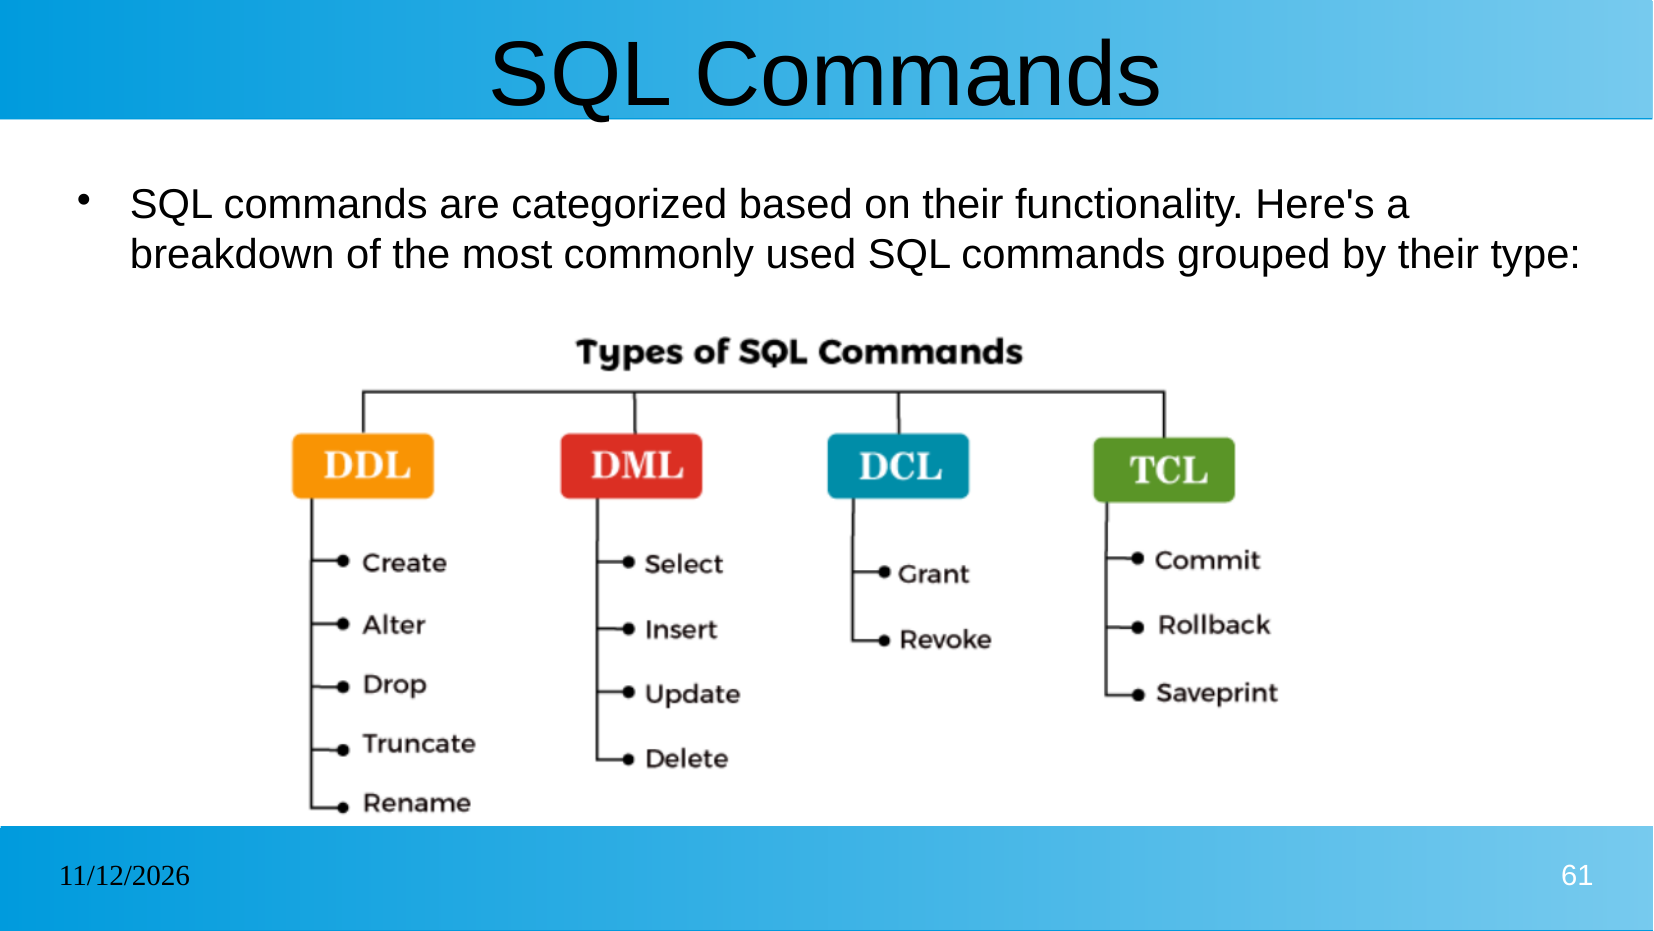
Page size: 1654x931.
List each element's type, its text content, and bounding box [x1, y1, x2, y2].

slide_number 61 [1210, 856, 1594, 915]
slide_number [585, 108, 609, 117]
picture [281, 295, 1379, 823]
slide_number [59, 856, 443, 915]
title SQL Commands [59, 29, 1594, 108]
list SQL commands are categorized based on their functionality. Here's a breakdown of the most commonly used SQL commands grouped by their type: [59, 177, 1594, 767]
